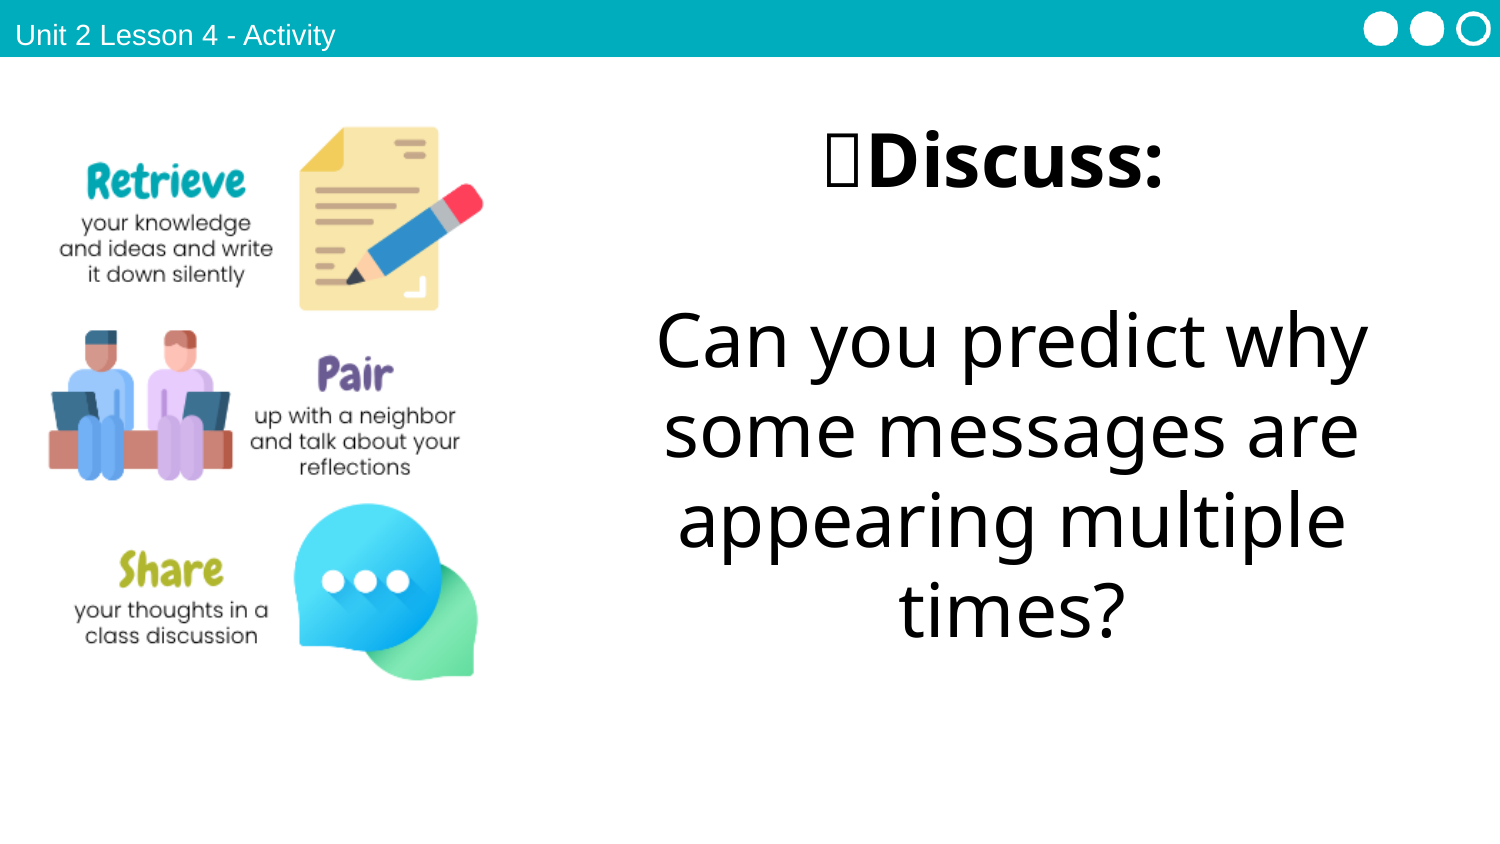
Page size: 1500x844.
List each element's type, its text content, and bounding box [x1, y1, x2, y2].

text_box 💡Discuss: Can you predict why some messages are appearing multiple times? [548, 97, 1477, 833]
text_box Unit 2 Lesson 4 - Activity [0, 0, 750, 58]
picture [0, 0, 1500, 844]
